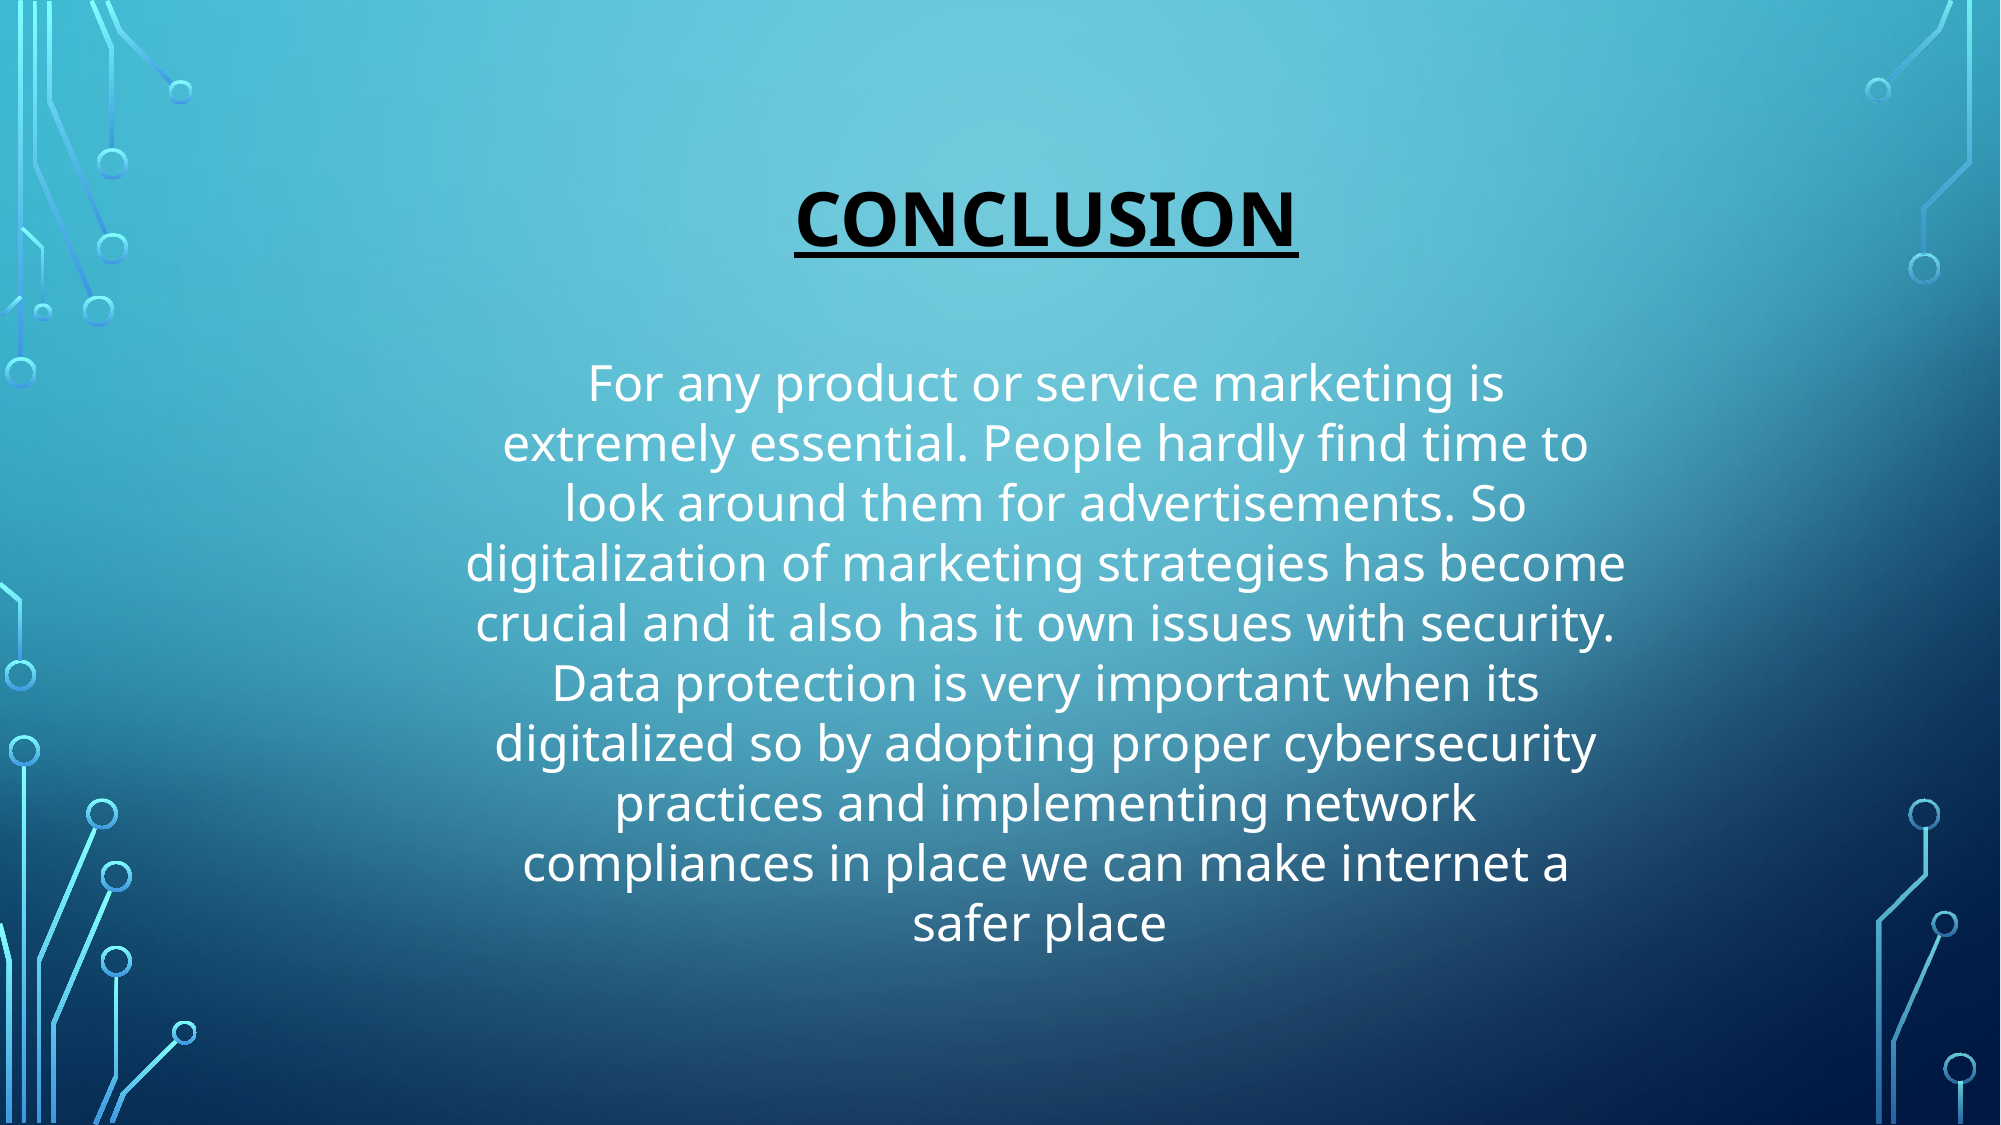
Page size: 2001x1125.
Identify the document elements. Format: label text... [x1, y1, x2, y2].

text_box For any product or service marketing is extremely essential. People hardly find time to look around them for advertisements. So digitalization of marketing strategies has become crucial and it also has it own issues with security. Data protection is very important when its digitalized so by adopting proper cybersecurity practices and implementing network compliances in place we can make internet a safer place [450, 343, 1643, 959]
title CONCLUSION [233, 101, 1859, 344]
